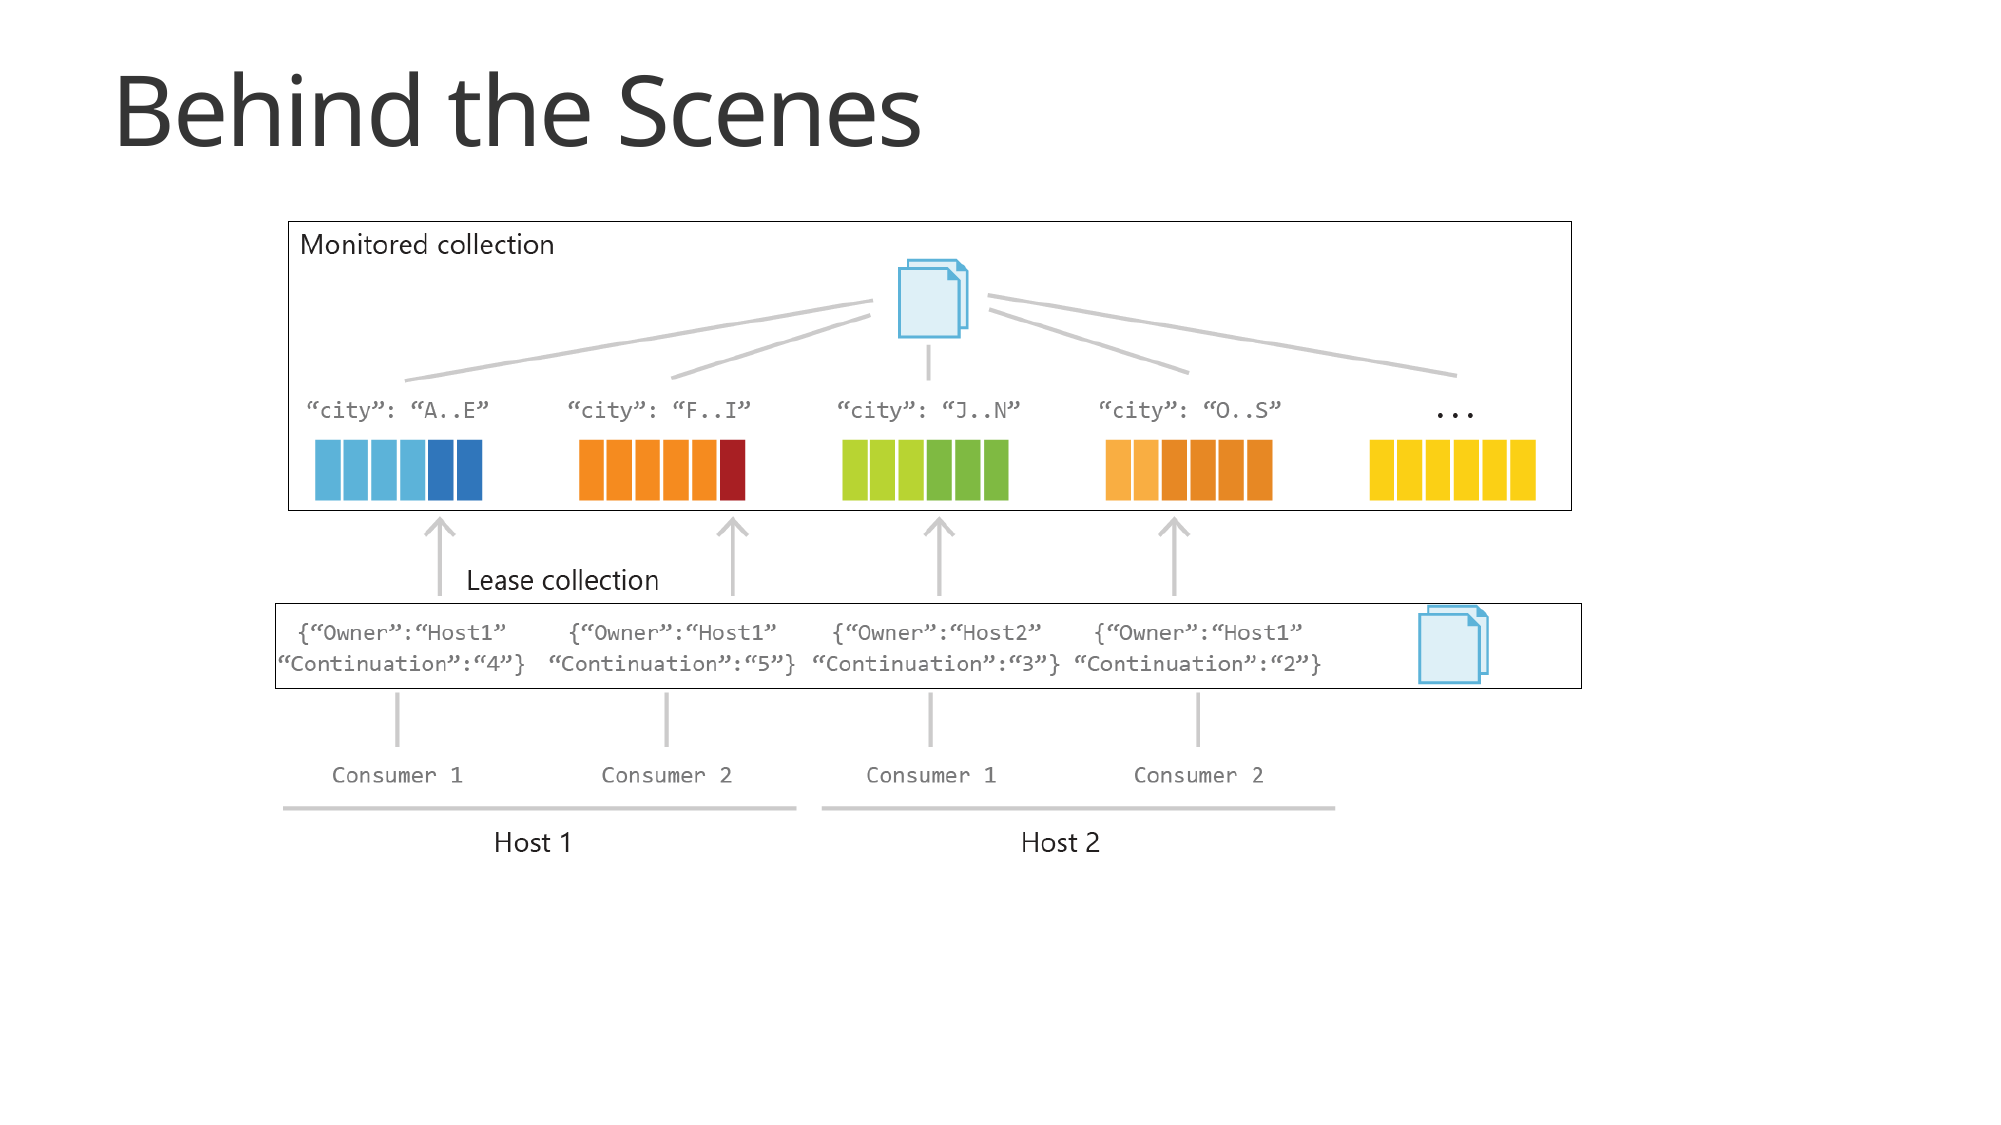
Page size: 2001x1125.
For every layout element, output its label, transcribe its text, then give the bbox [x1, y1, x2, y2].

text_box Behind the Scenes [88, 47, 2000, 196]
picture [252, 206, 1603, 918]
